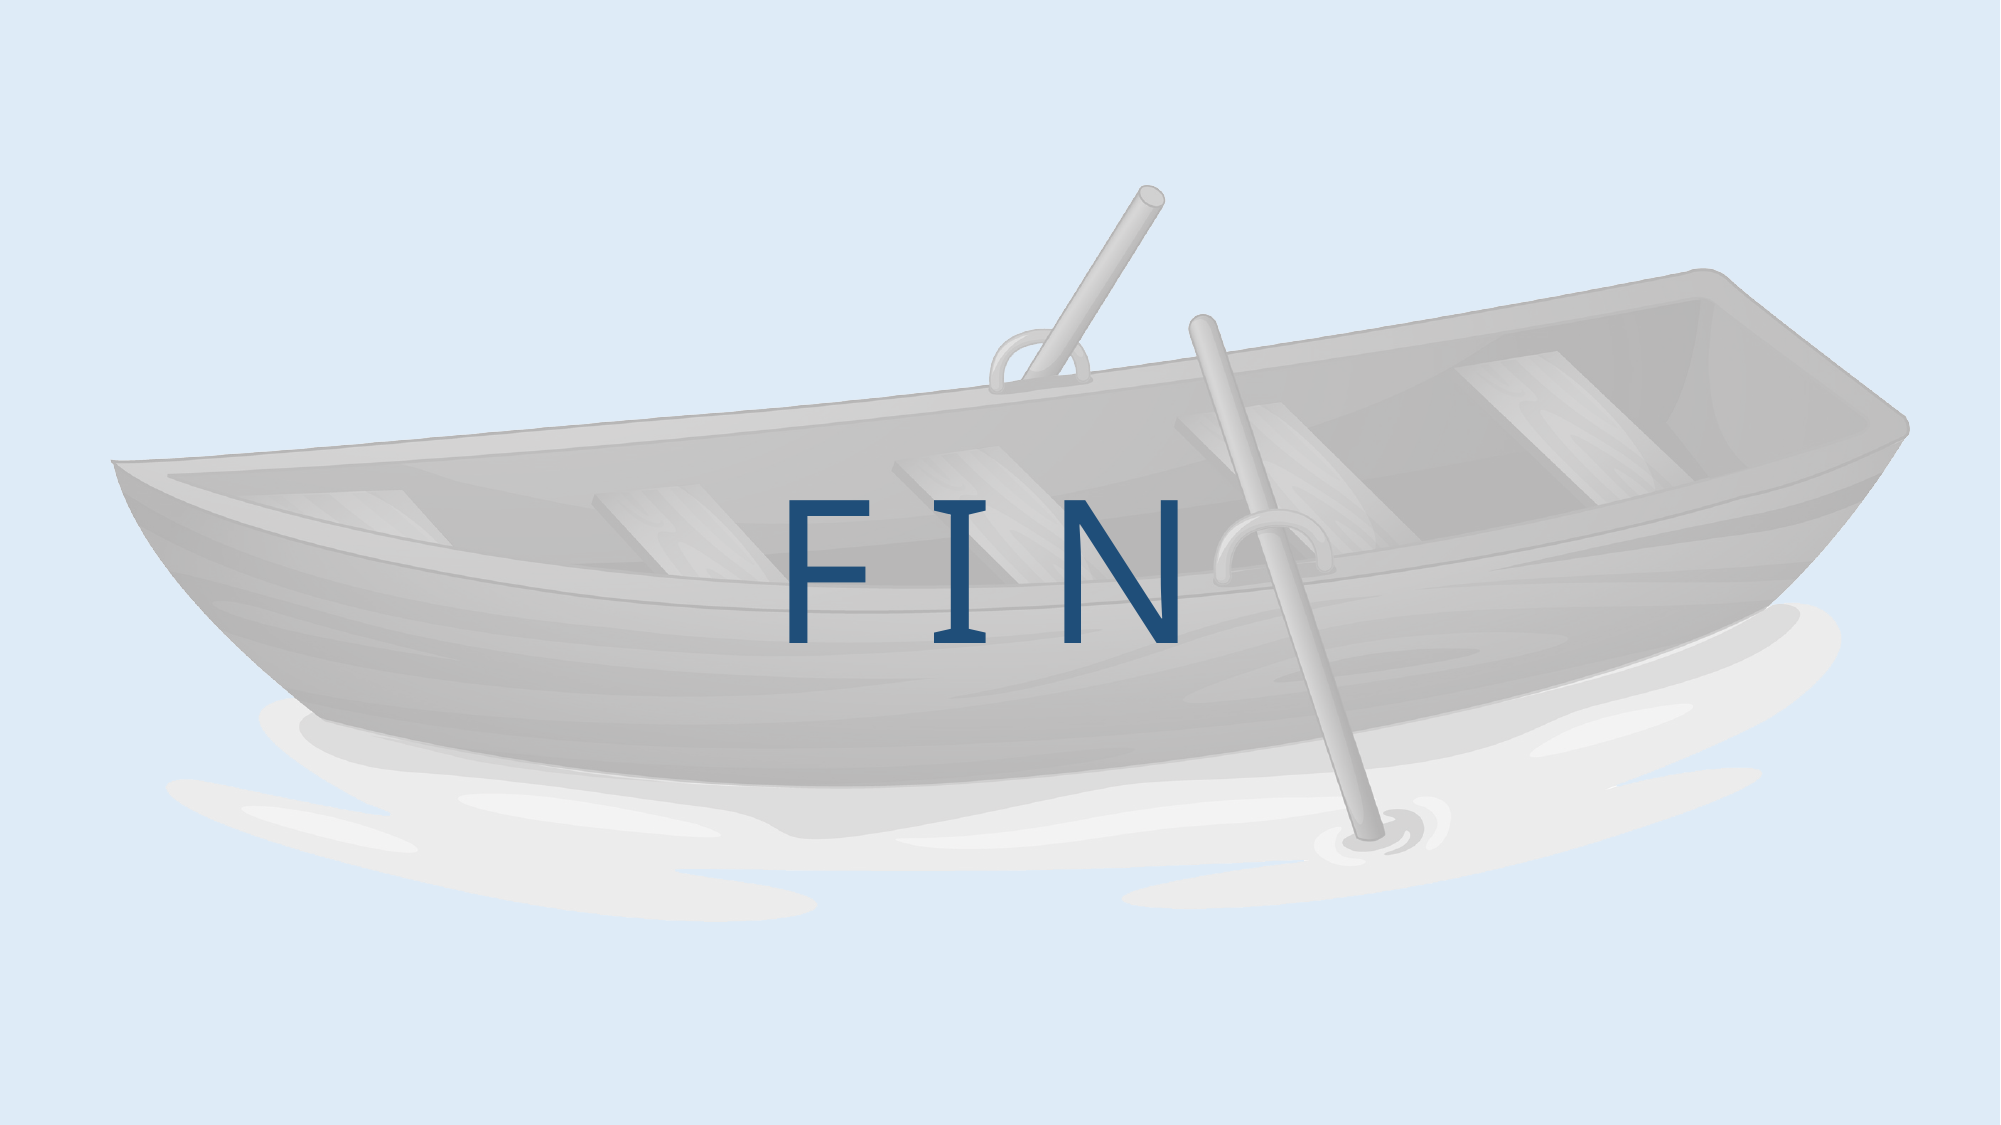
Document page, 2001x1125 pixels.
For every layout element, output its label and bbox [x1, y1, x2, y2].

picture [0, 121, 2000, 1004]
